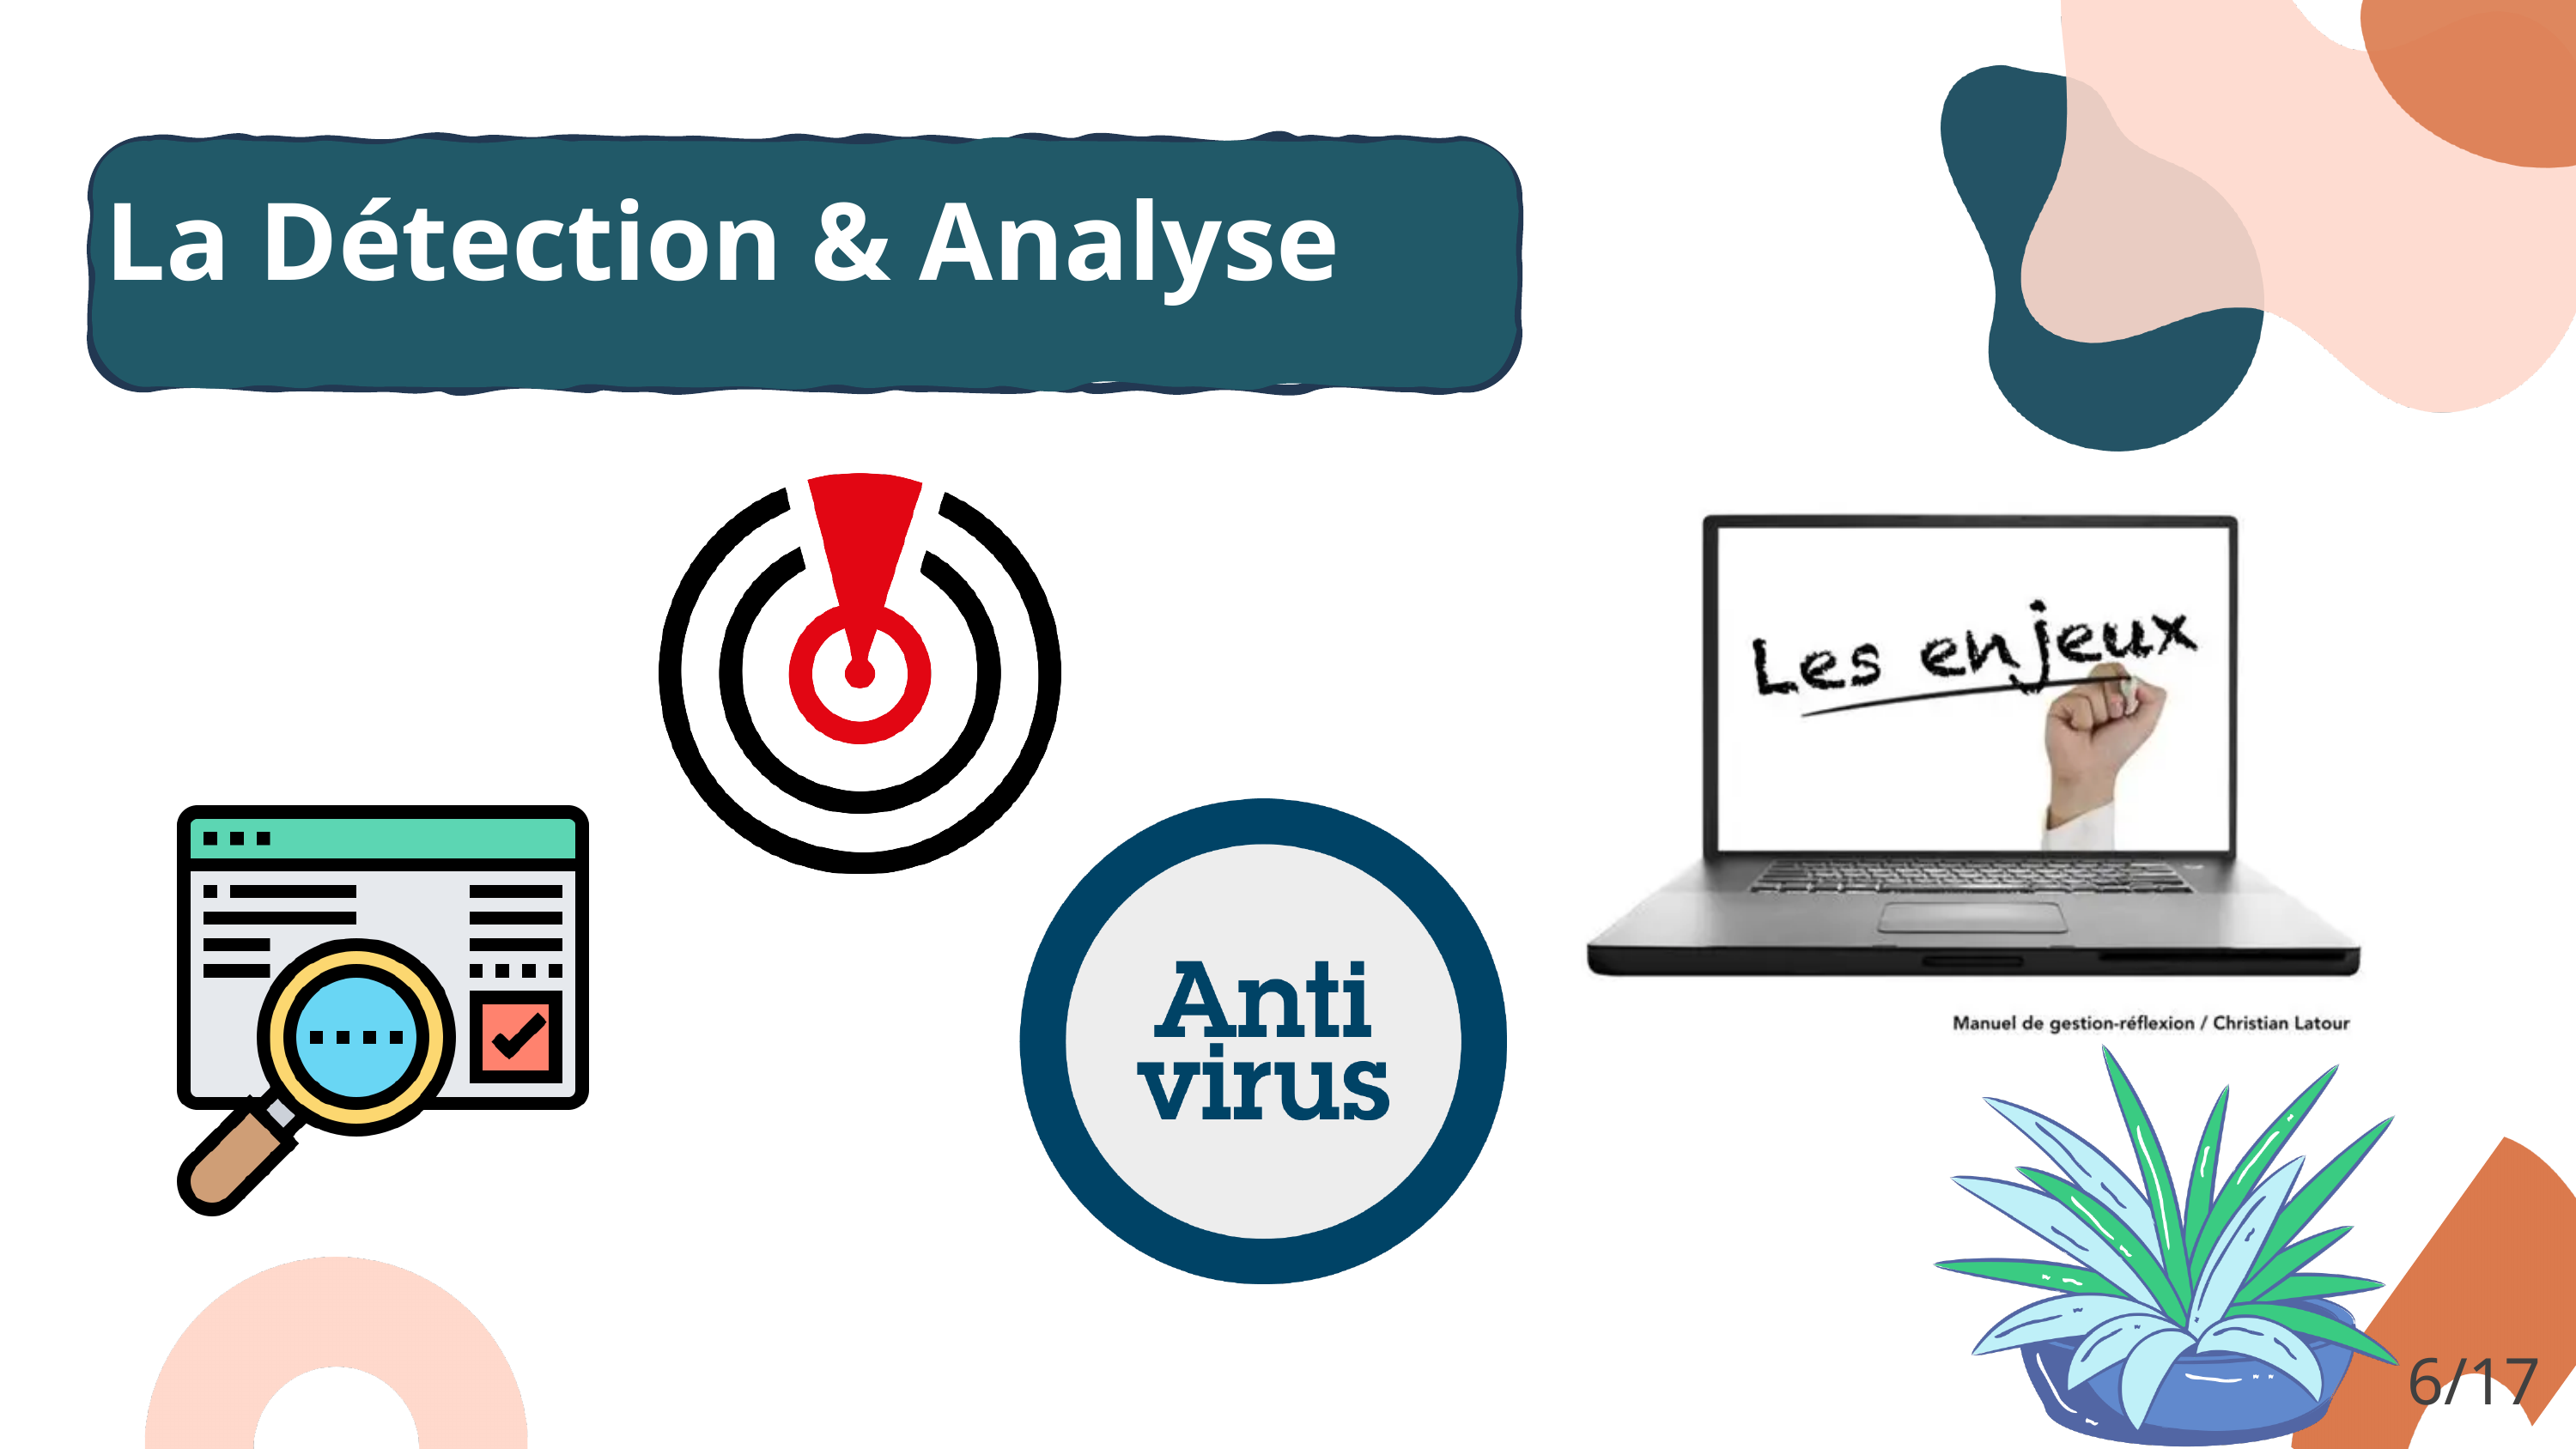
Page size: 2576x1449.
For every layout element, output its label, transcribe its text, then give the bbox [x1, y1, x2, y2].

text_box 6/17 [2336, 1280, 2576, 1449]
picture [1271, 1065, 1507, 1285]
picture [1019, 1057, 1256, 1285]
text_box [256, 306, 1946, 1235]
picture [1271, 797, 1507, 1018]
picture [1580, 451, 2368, 1040]
picture [170, 457, 1256, 1222]
text_box [1932, 1043, 2400, 1449]
text_box La Détection & Analyse [90, 134, 1521, 390]
text_box [1930, 0, 2576, 458]
text_box [144, 1257, 528, 1449]
text_box [2402, 1131, 2576, 1280]
picture [1066, 845, 1461, 1239]
